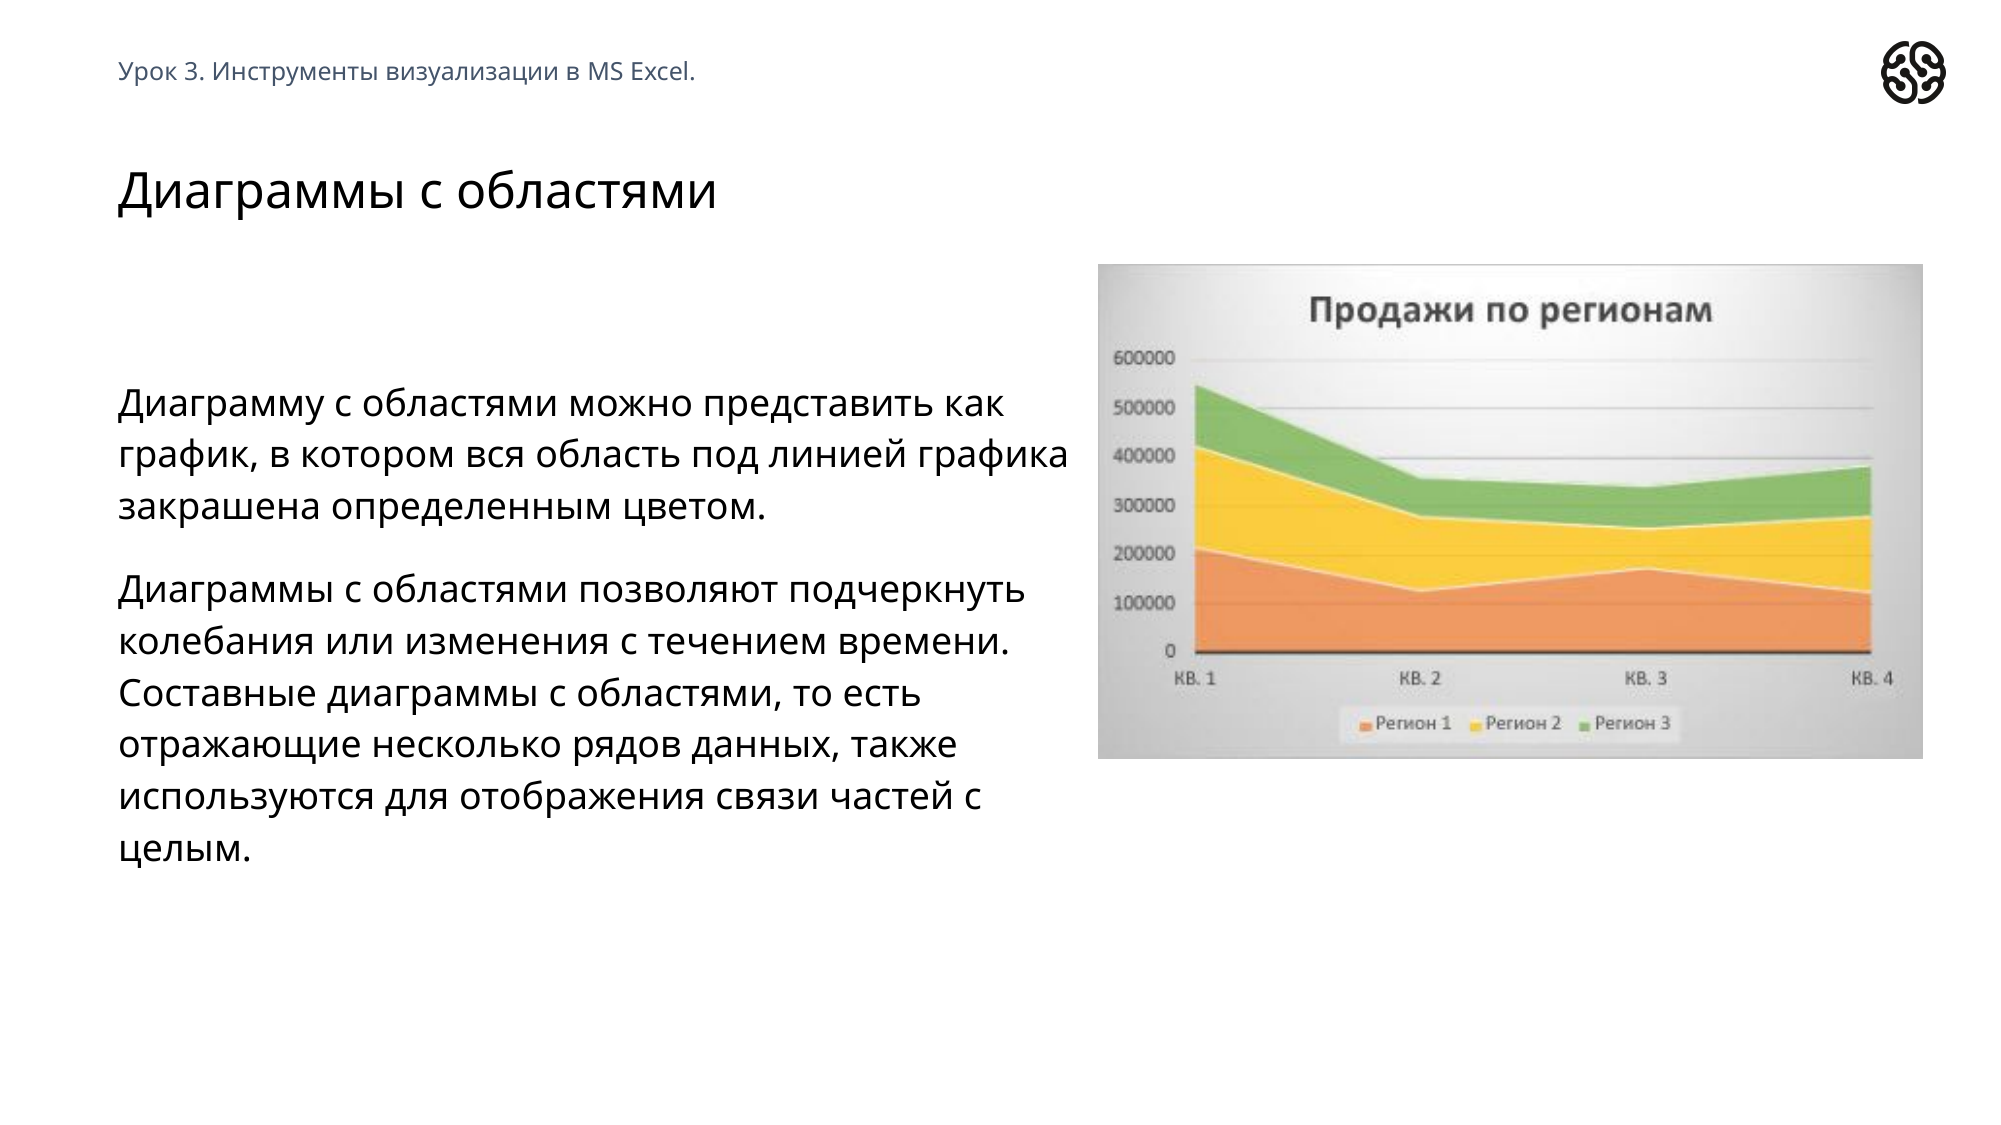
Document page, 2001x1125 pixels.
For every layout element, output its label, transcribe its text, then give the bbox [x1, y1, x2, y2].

subtitle Диаграмму с областями можно представить как график, в котором вся область под линией графика закрашена определенным цветом. Диаграммы с областями позволяют подчеркнуть колебания или изменения с течением времени. Составные диаграммы с областями, то есть отражающие несколько рядов данных, также используются для отображения связи частей с целым. [118, 347, 1087, 974]
title Диаграммы с областями [118, 157, 1882, 347]
picture [1881, 40, 1946, 105]
subtitle Урок 3. Инструменты визуализации в MS Excel. [118, 33, 1422, 112]
picture [1098, 264, 1923, 759]
